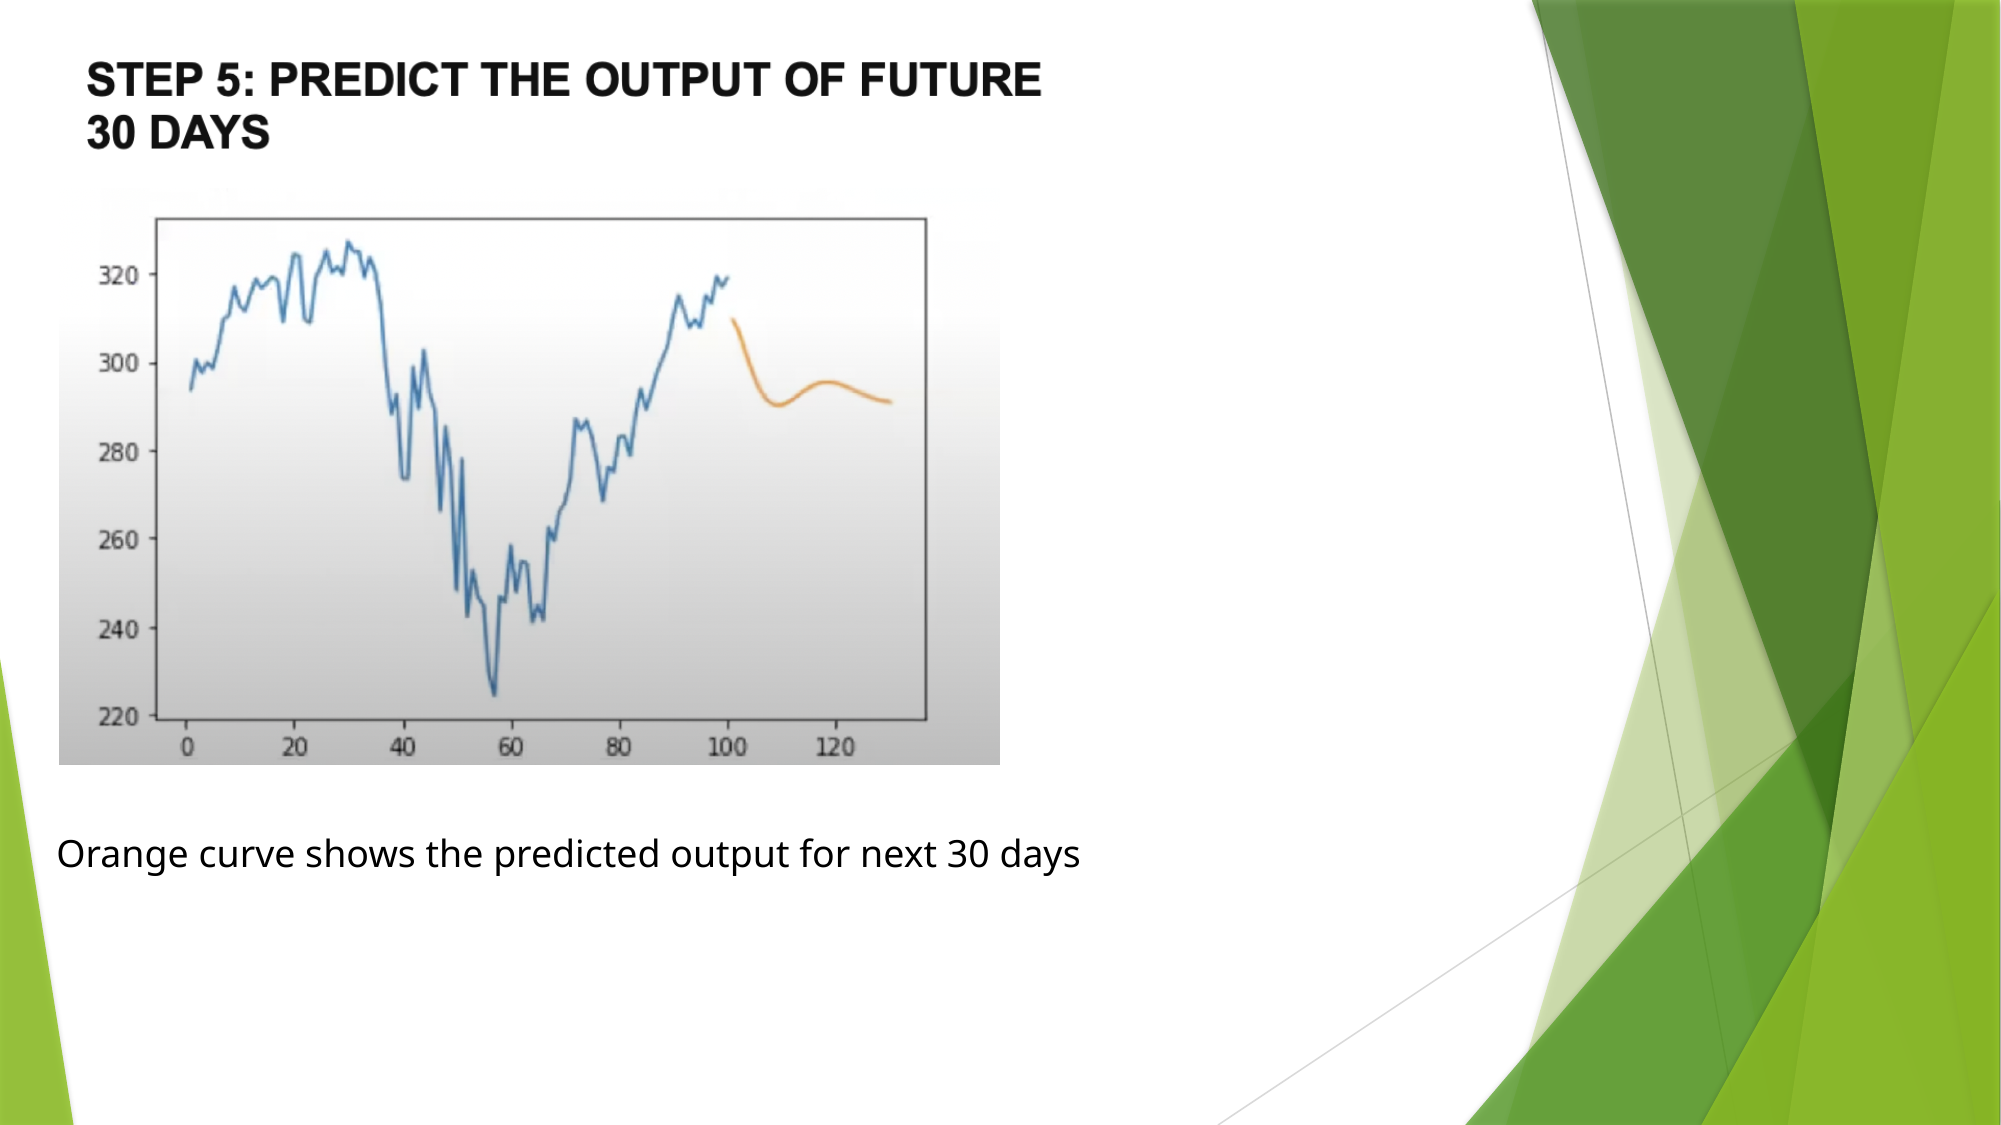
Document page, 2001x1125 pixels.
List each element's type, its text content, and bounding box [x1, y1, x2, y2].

text_box Orange curve shows the predicted output for next 30 days [41, 822, 1097, 883]
picture [85, 37, 1056, 157]
picture [59, 187, 1001, 765]
